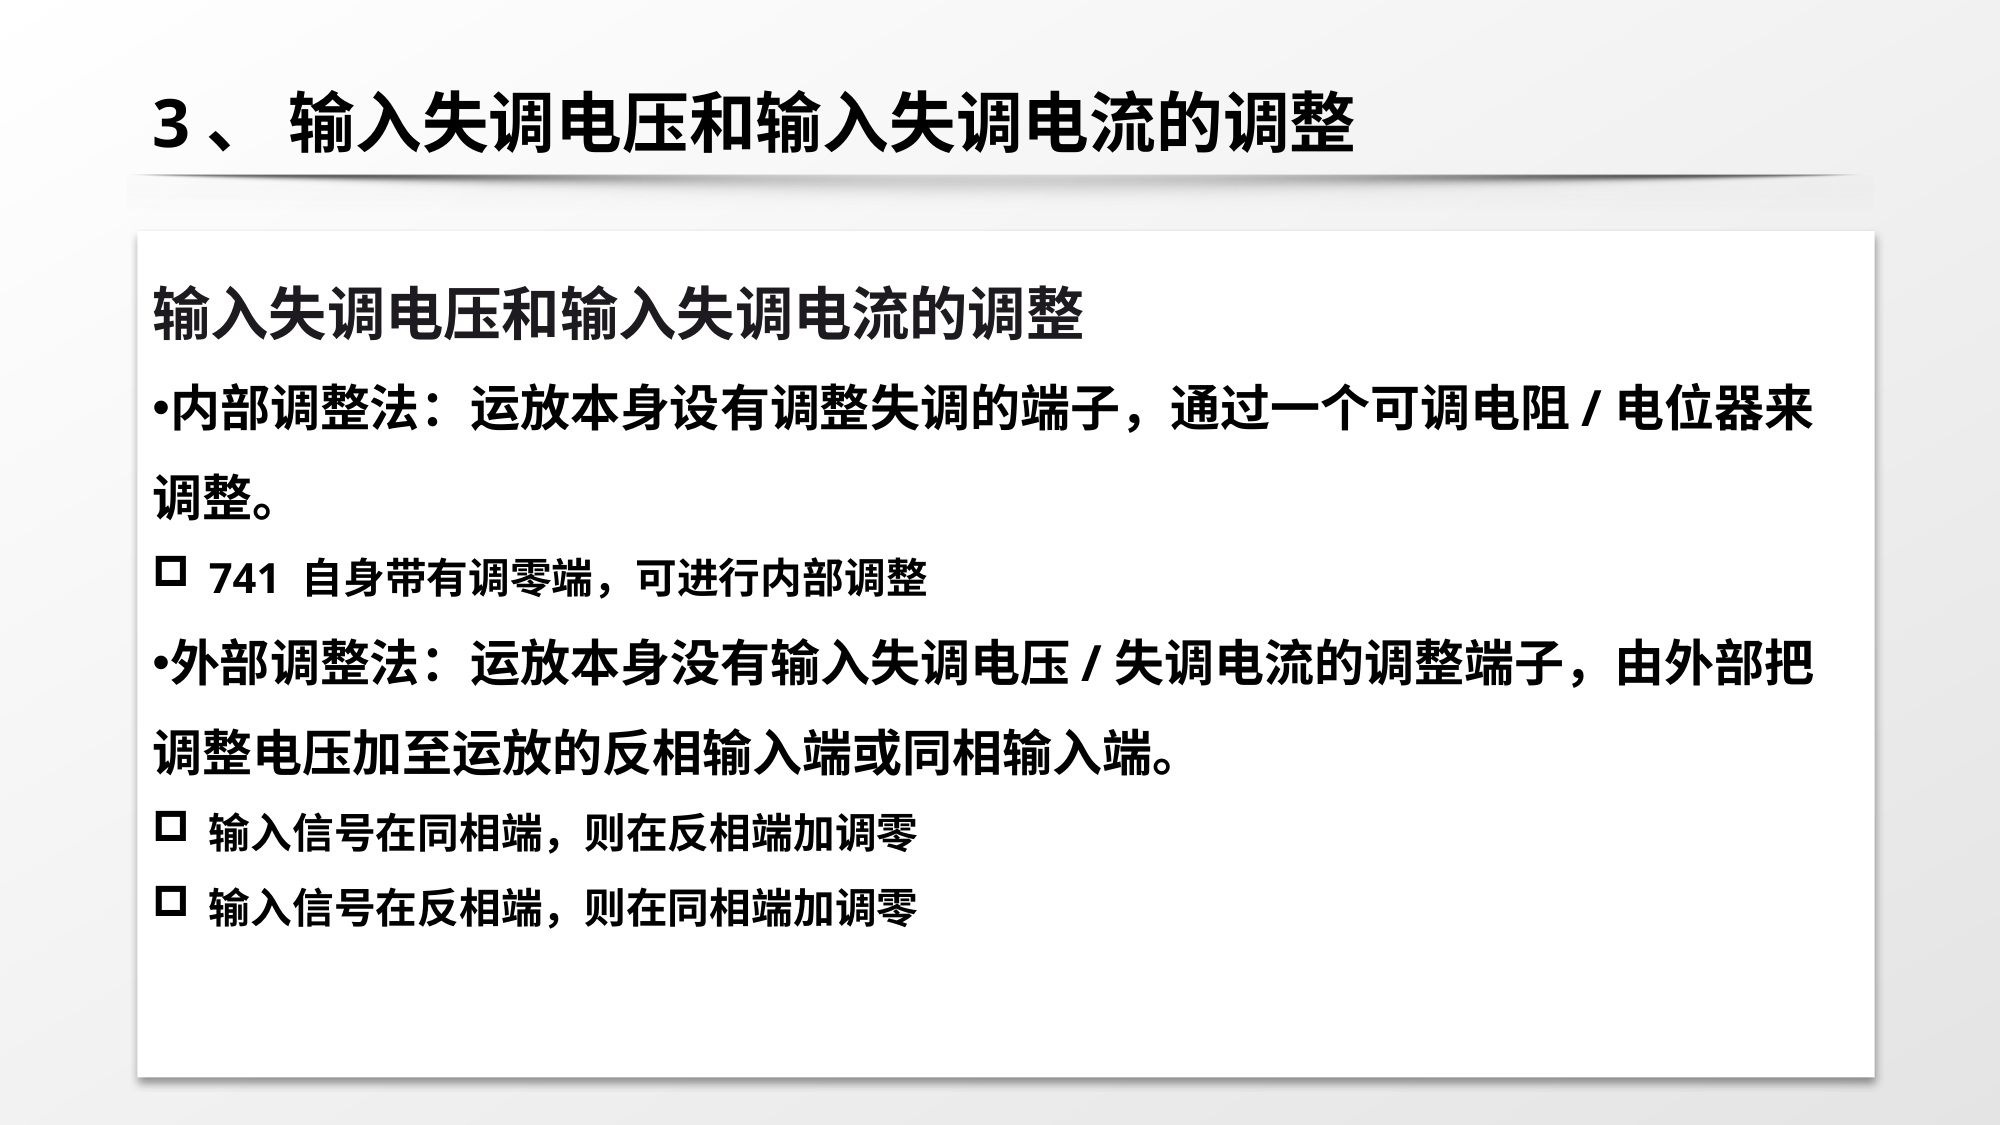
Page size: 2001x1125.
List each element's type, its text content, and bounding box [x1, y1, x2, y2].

list 输入失调电压和输入失调电流的调整 内部调整法：运放本身设有调整失调的端子，通过一个可调电阻/电位器来调整。 741 自身带有调零端，可进行内部调整 外部调整法：运放本身没有输入失调电压/失调电流的调整端子，由外部把调整电压加至运放的反相输入端或同相输入端。 输入信号在同相端，则在反相端加调零 输入信号在反相端，则在同相端加调零 [137, 234, 1863, 1052]
picture [127, 175, 1874, 211]
title 3、 输入失调电压和输入失调电流的调整 [137, 77, 1875, 175]
